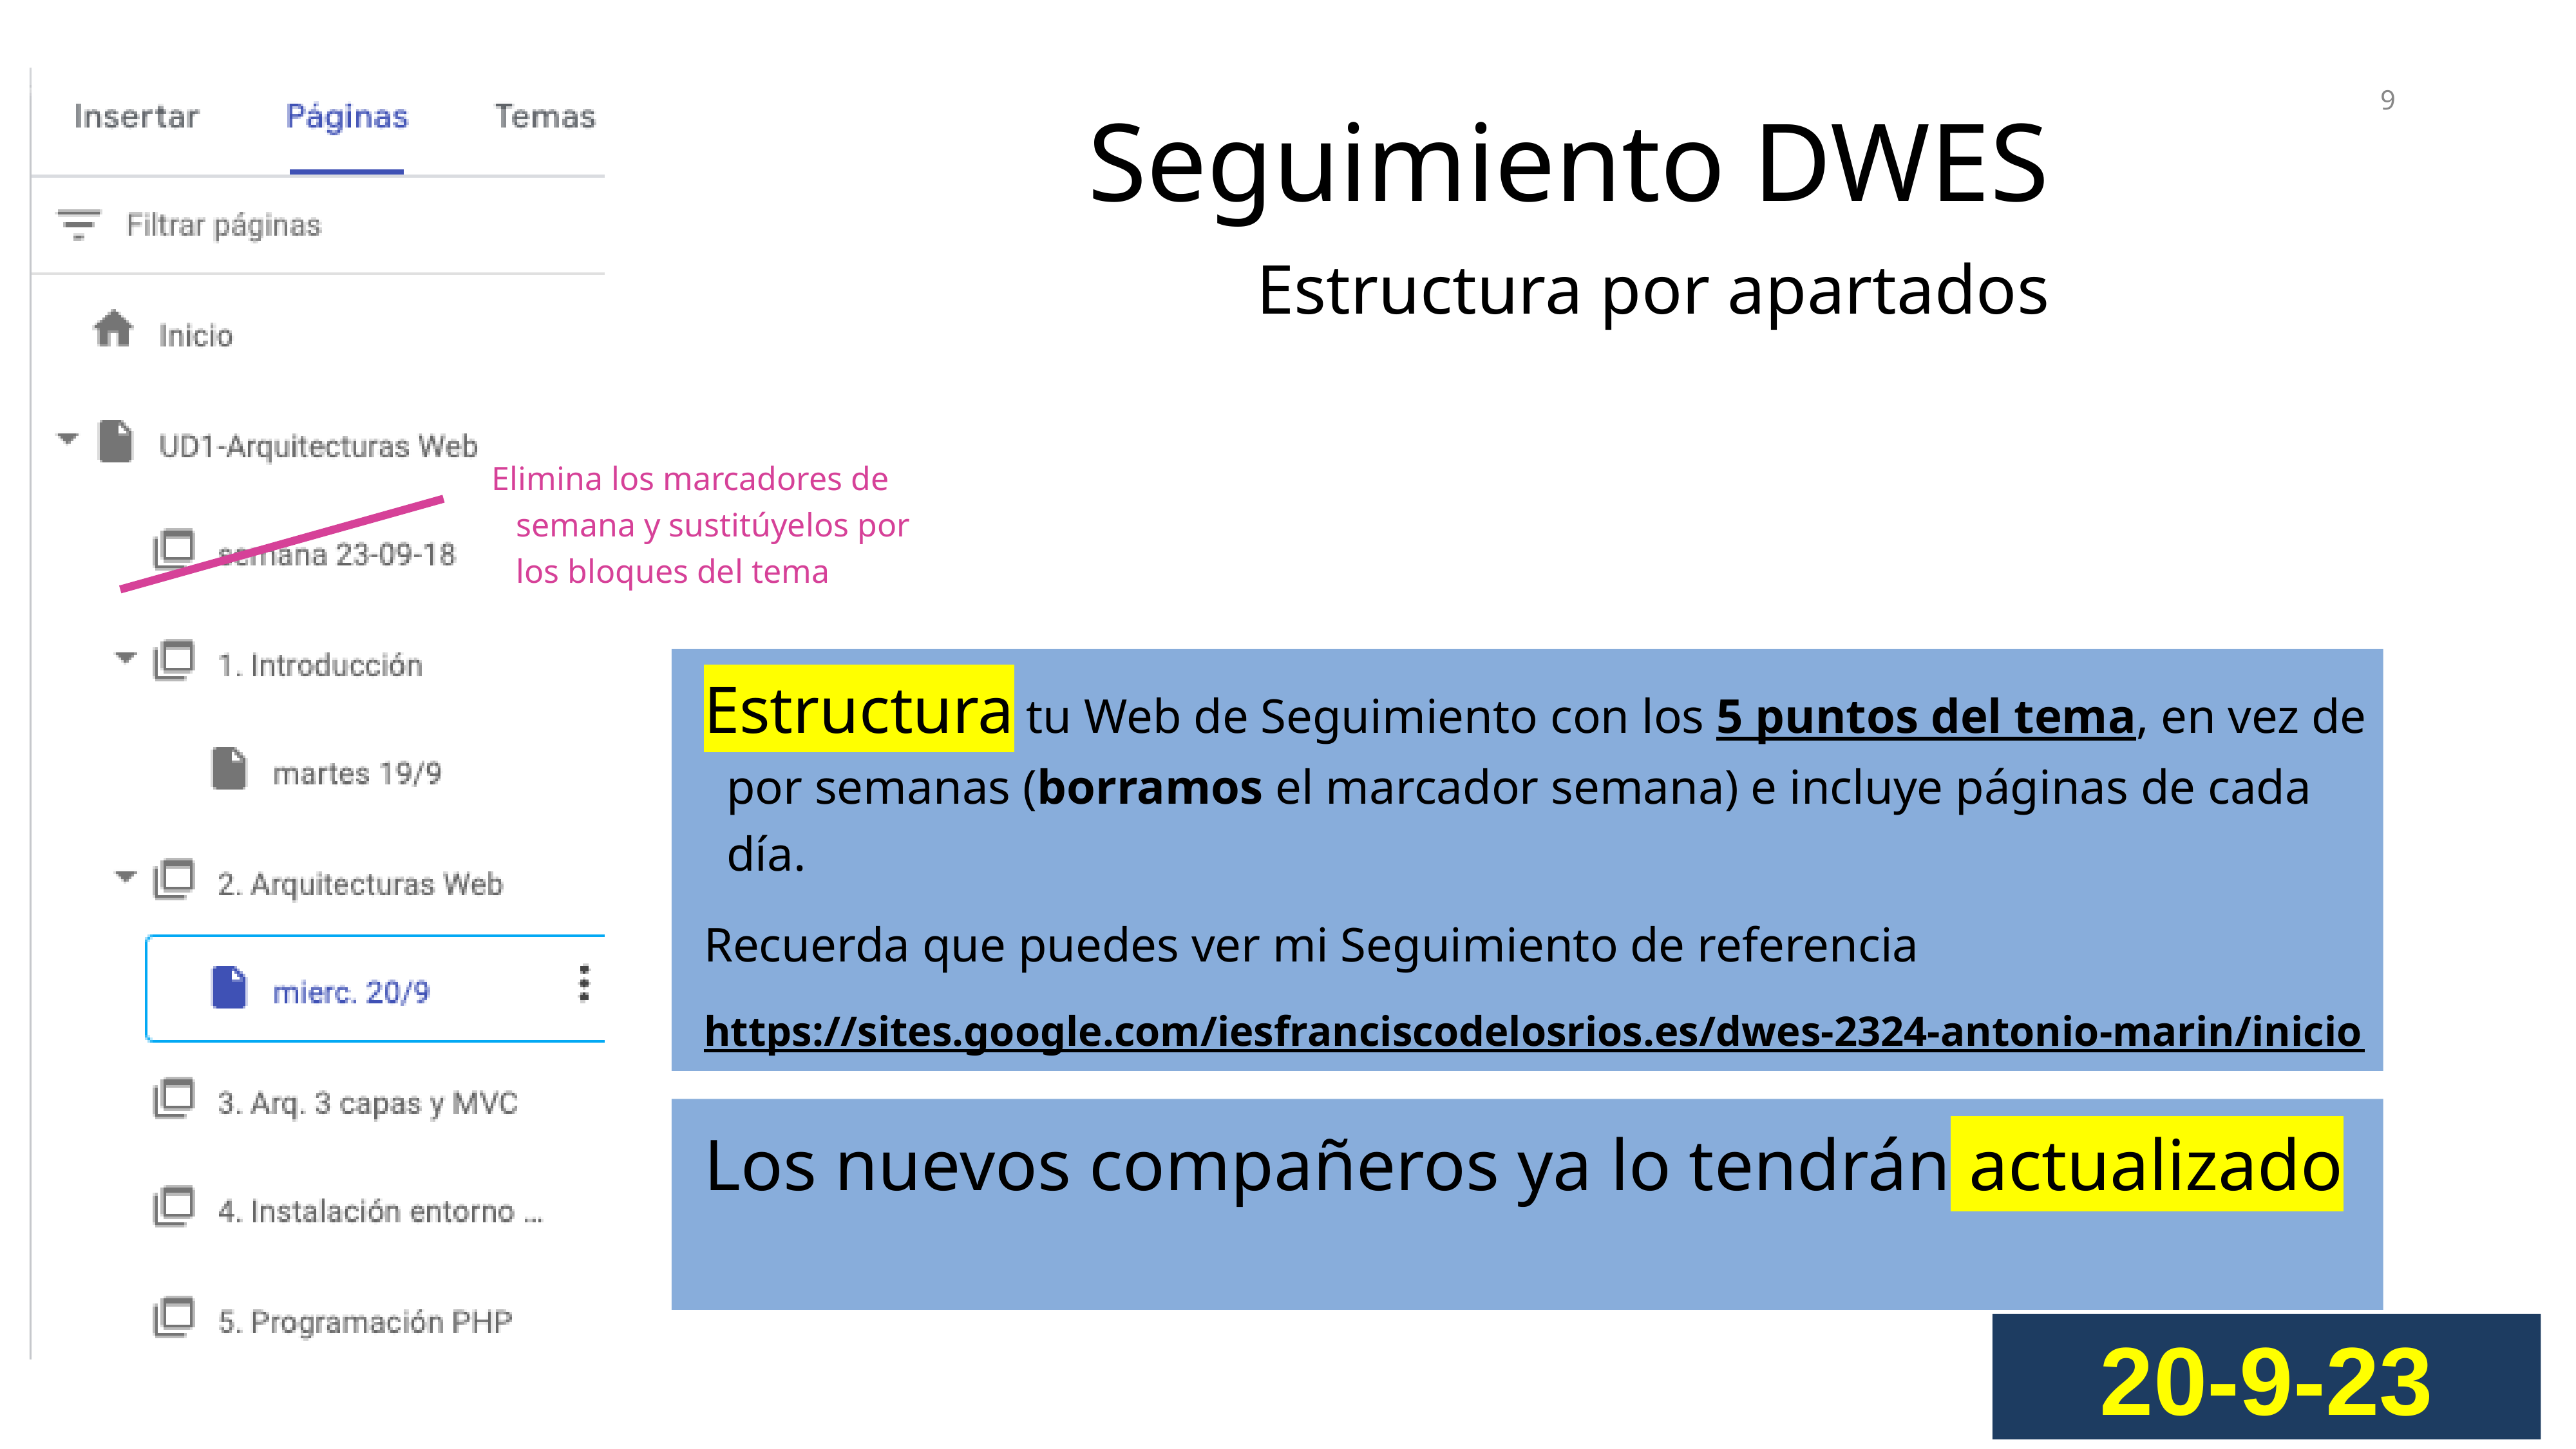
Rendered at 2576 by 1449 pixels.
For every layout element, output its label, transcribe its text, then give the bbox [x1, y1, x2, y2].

title Seguimiento DWES [696, 86, 2442, 251]
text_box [120, 498, 444, 590]
text_box Los nuevos compañeros ya lo tendrán actualizado [671, 1099, 2383, 1310]
list Elimina los marcadores de semana y sustitúyelos por los bloques del tema [610, 445, 933, 891]
slide_number 9 [2212, 68, 2405, 135]
text_box 20-9-23 [1992, 1314, 2541, 1440]
picture [29, 67, 605, 1360]
list Estructura por apartados [842, 225, 2442, 333]
text_box Estructura tu Web de Seguimiento con los 5 puntos del tema, en vez de por semanas (borramos el marcador semana) e incluye páginas de cada día. Recuerda que puedes ver mi Seguimiento de referencia https://sites.google.com/iesfranciscodelosrios.es/dwes-2324-antonio-marin/inicio [671, 649, 2383, 1071]
